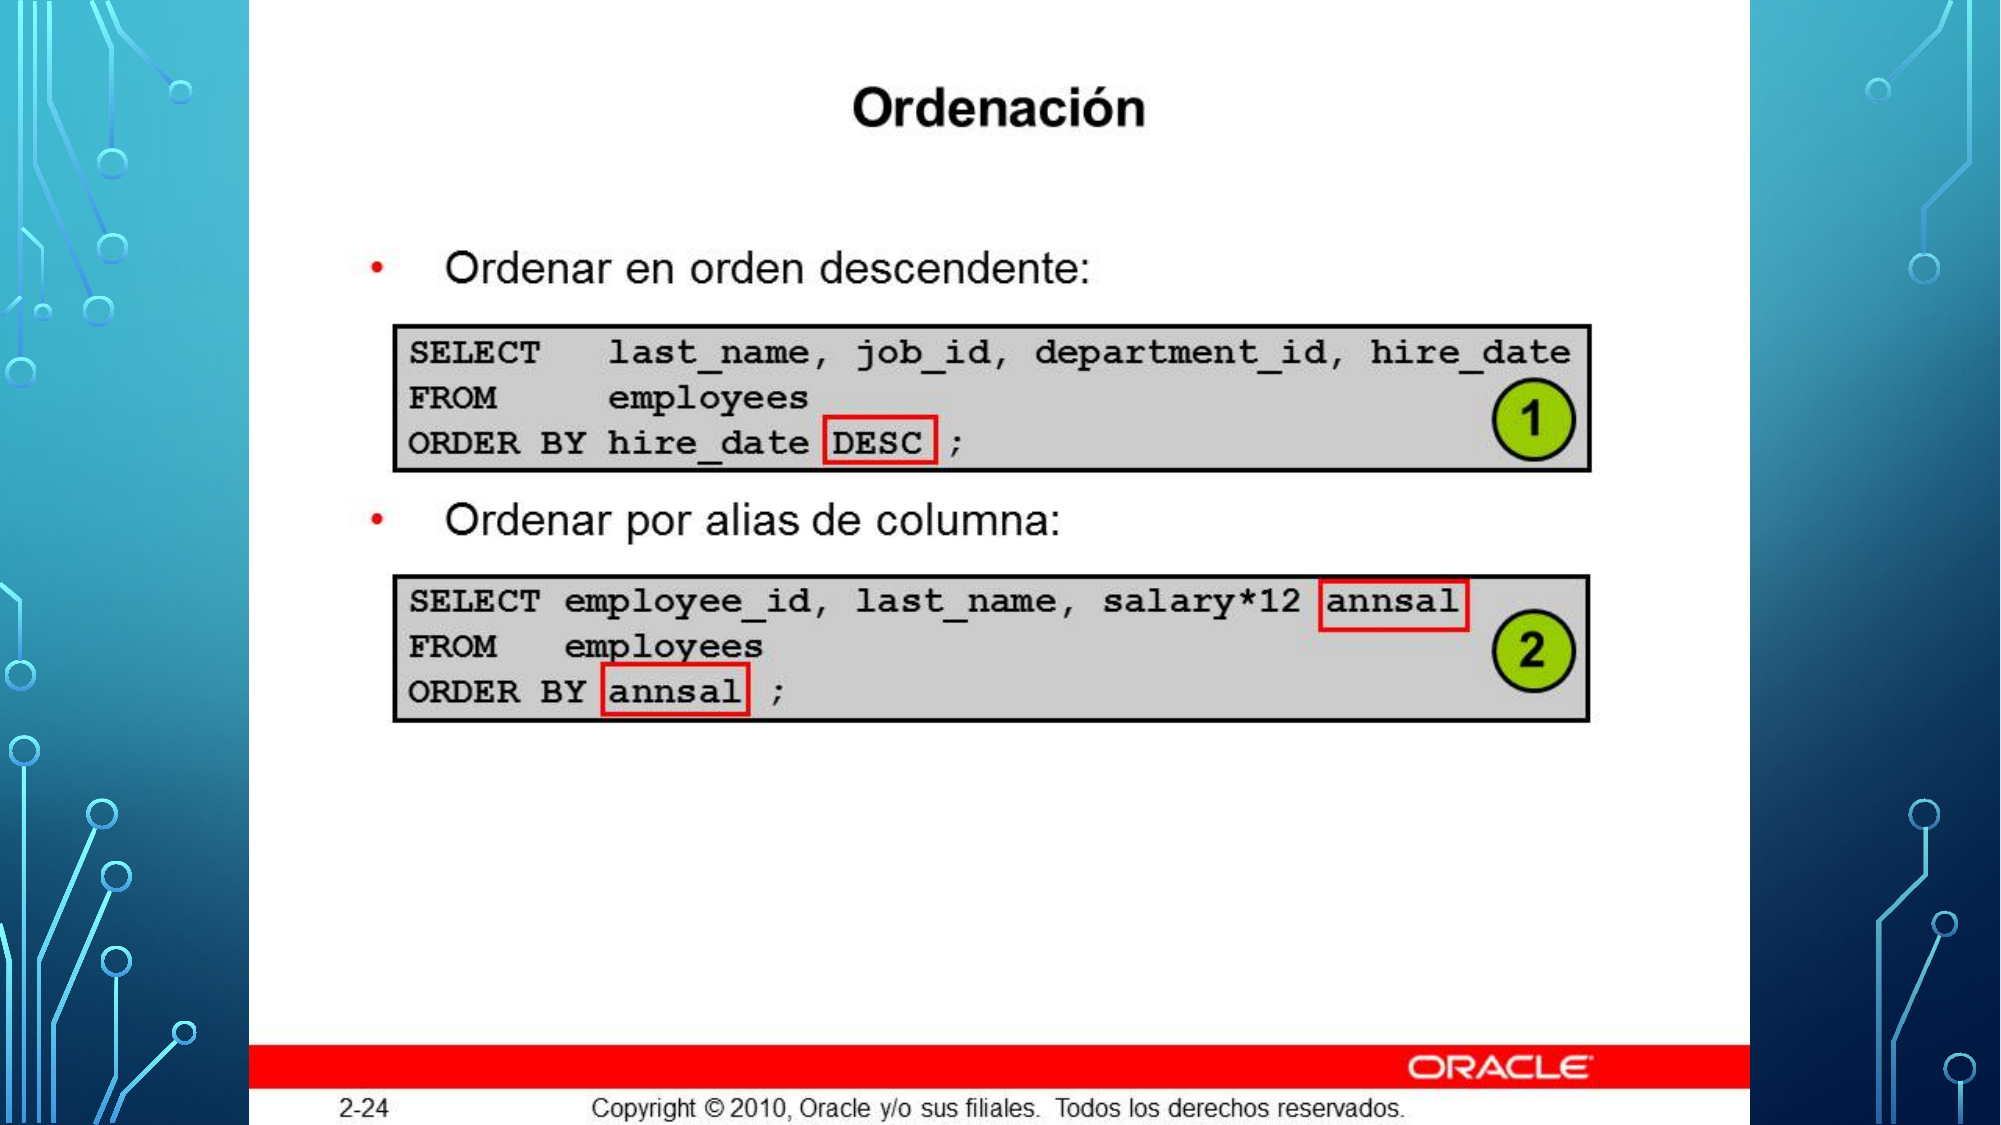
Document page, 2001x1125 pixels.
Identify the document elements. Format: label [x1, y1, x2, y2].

picture [249, 0, 1751, 1125]
